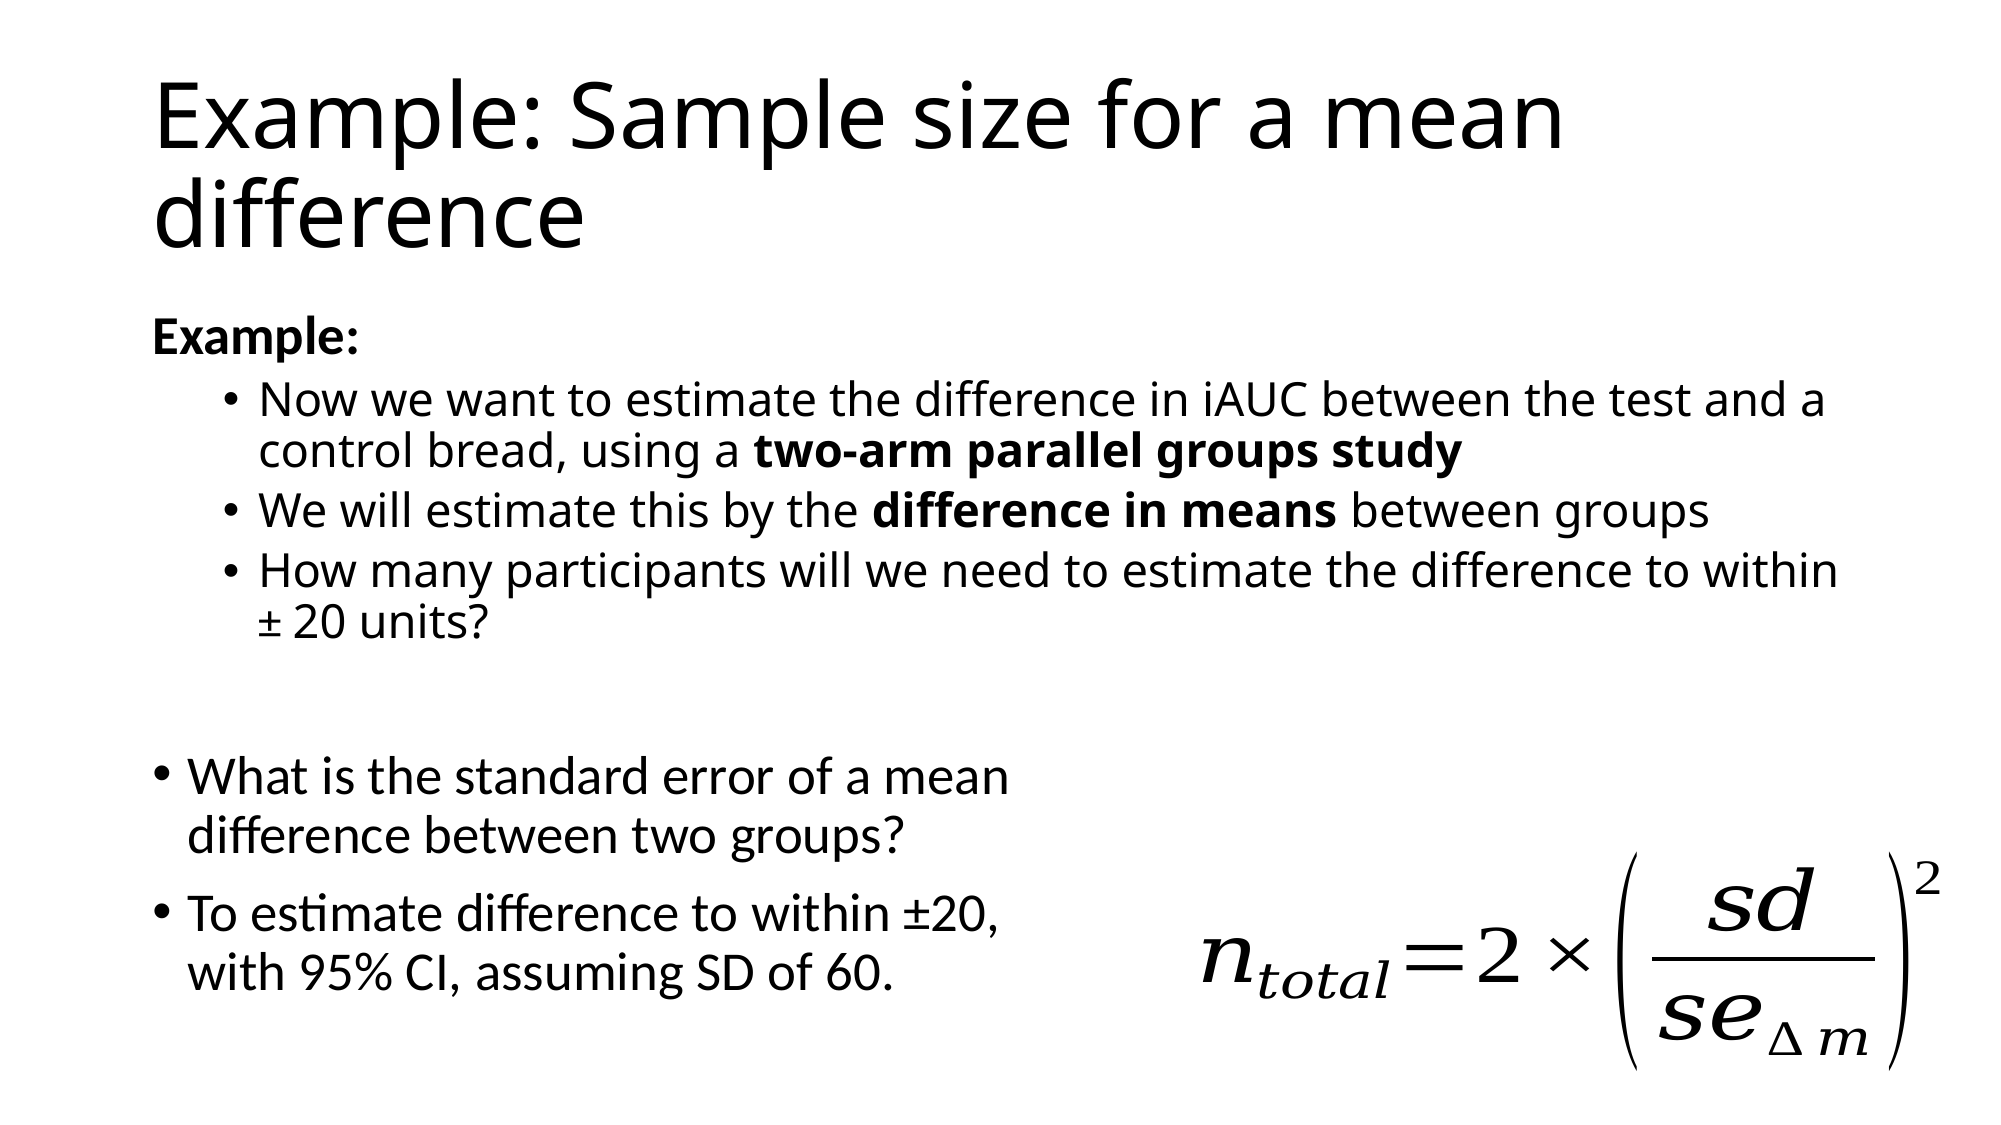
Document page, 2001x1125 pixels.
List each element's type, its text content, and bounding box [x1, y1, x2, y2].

list Example: Now we want to estimate the difference in iAUC between the test and a control bread, using a two-arm parallel groups study We will estimate this by the difference in means between groups How many participants will we need to estimate the difference to within ± 20 units? What is the standard error of a mean difference between two groups? To estimate difference to within ±20, with 95% CI, assuming SD of 60. [137, 299, 1863, 1014]
title Example: Sample size for a mean difference [137, 59, 1863, 278]
